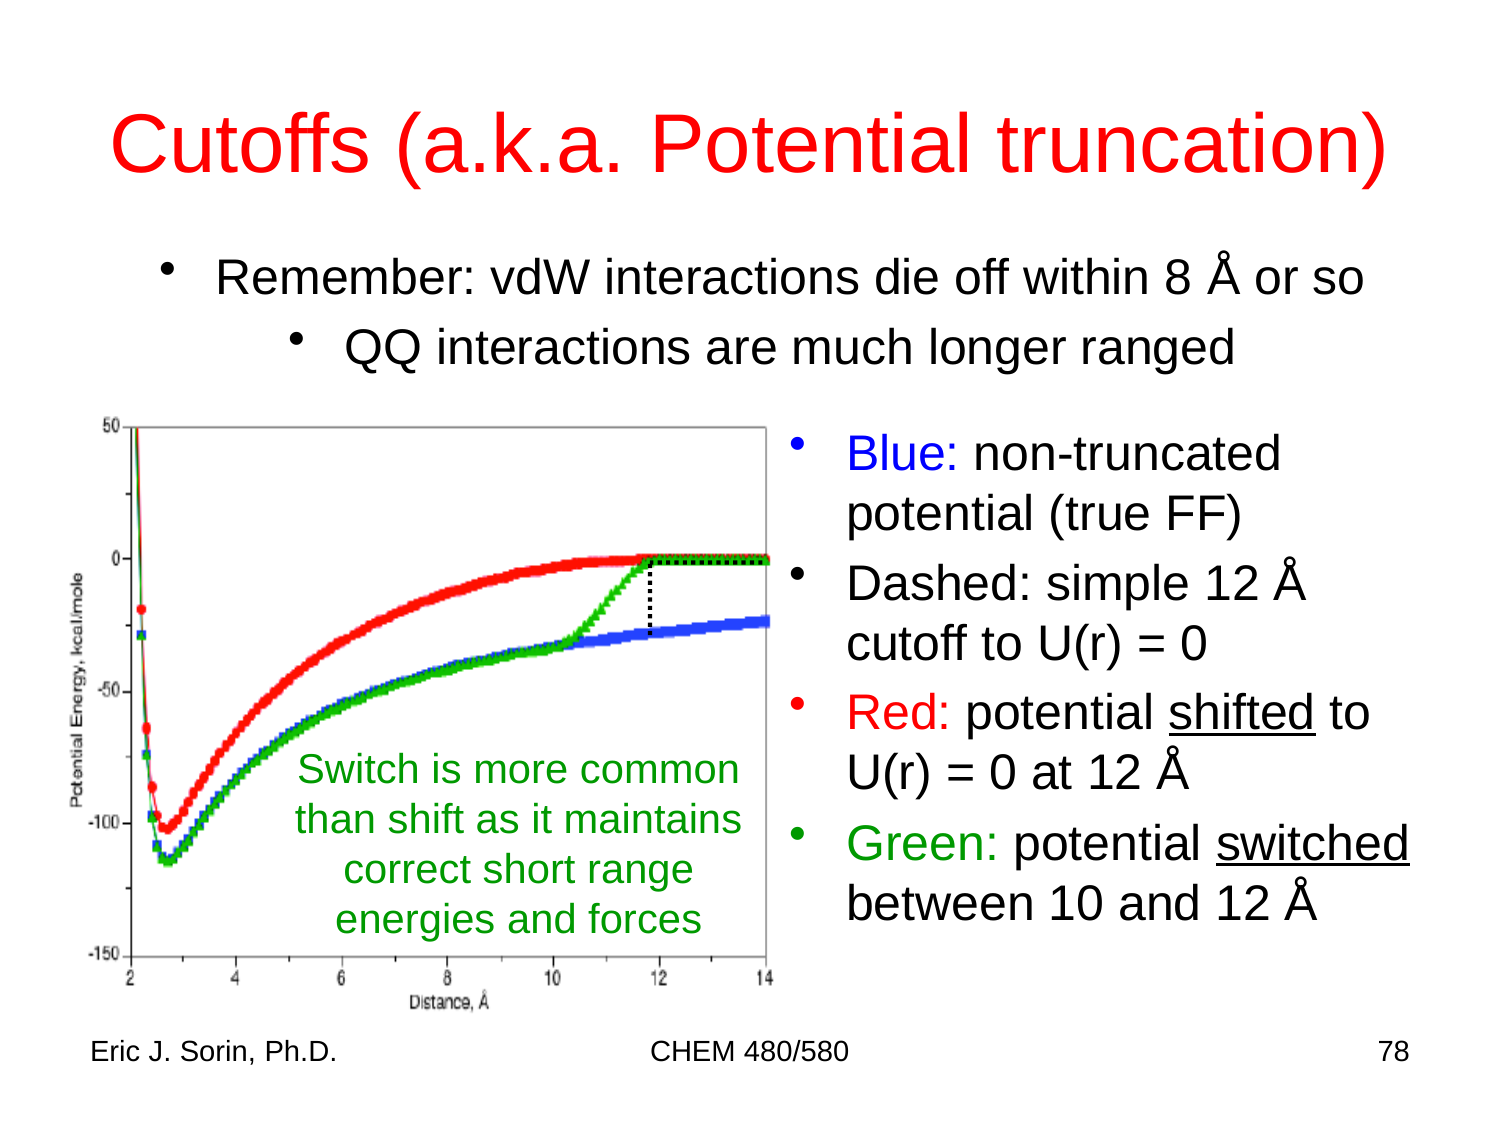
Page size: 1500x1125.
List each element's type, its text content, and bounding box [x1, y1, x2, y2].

slide_number 78 [1074, 1024, 1426, 1103]
text_box Remember: vdW interactions die off within 8 Å or so QQ interactions are much longer ranged [99, 237, 1425, 388]
title Cutoffs (a.k.a. Potential truncation) [75, 45, 1425, 233]
footer CHEM 480/580 [512, 1024, 988, 1103]
slide_number Eric J. Sorin, Ph.D. [74, 1034, 426, 1103]
list Blue: non-truncated potential (true FF) Dashed: simple 12 Å cutoff to U(r) = 0 Red: potential shifted to U(r) = 0 at 12 Å Green: potential switched between 10 and 12 Å [790, 412, 1450, 1005]
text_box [37, 409, 788, 1026]
